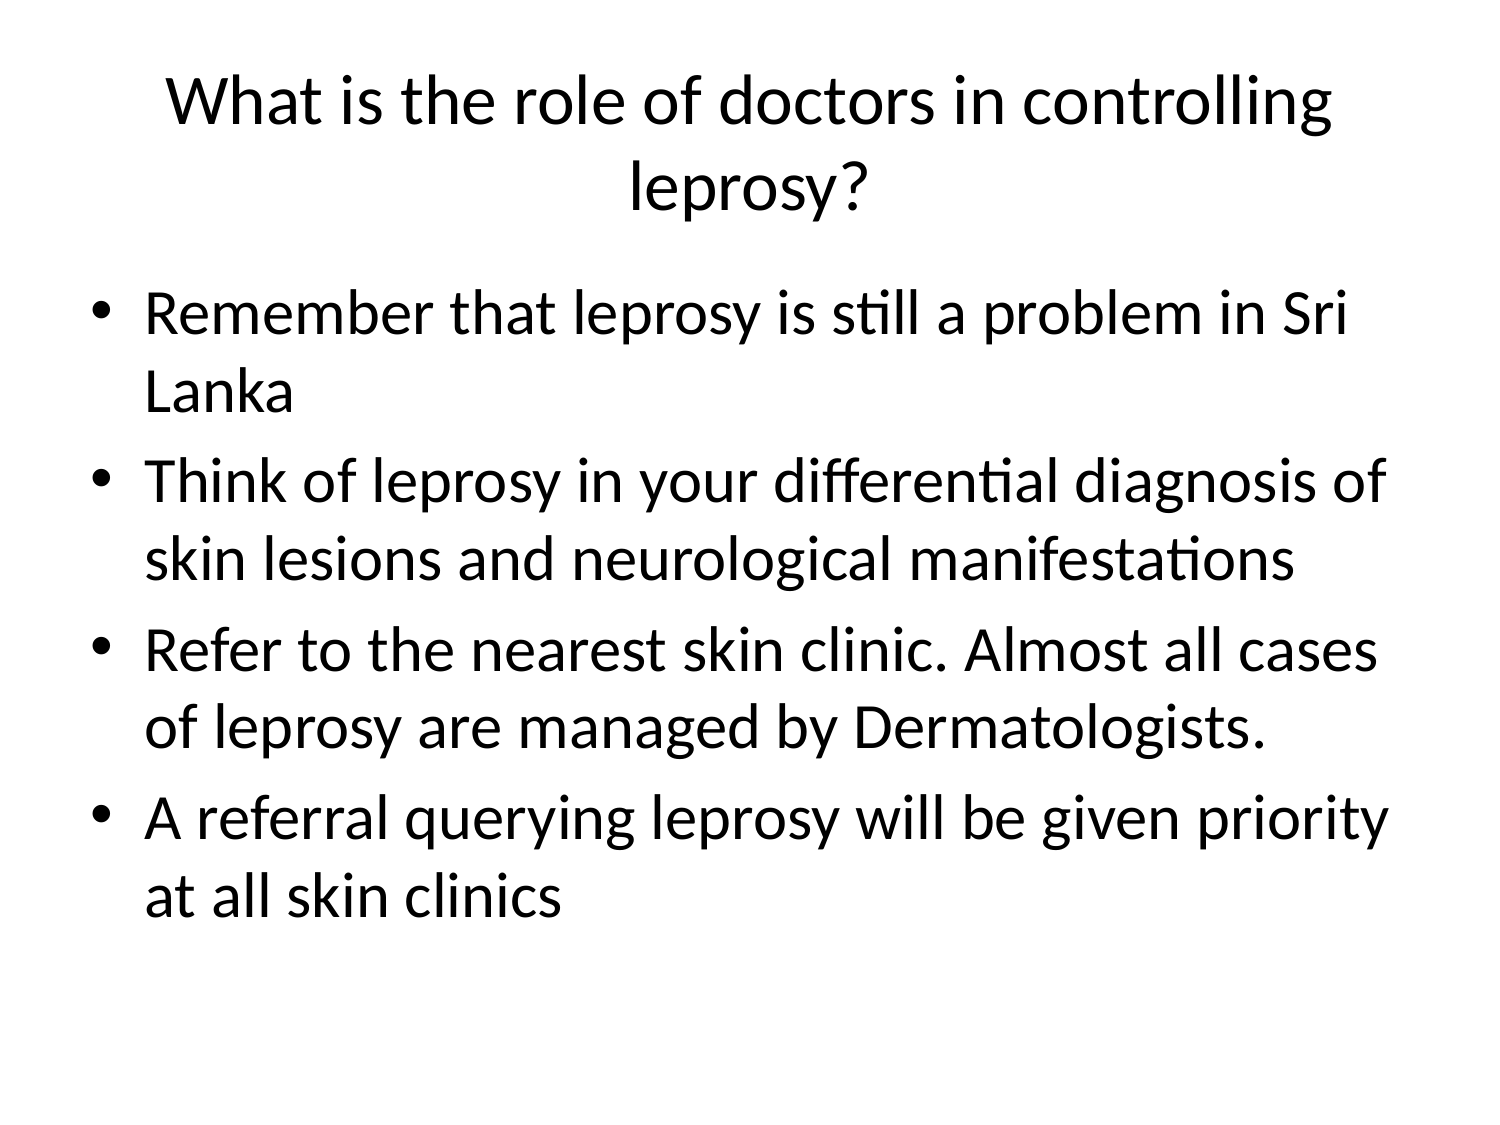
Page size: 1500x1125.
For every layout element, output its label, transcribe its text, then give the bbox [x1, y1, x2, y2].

title What is the role of doctors in controlling leprosy? [75, 45, 1425, 233]
list Remember that leprosy is still a problem in Sri Lanka Think of leprosy in your differential diagnosis of skin lesions and neurological manifestations Refer to the nearest skin clinic. Almost all cases of leprosy are managed by Dermatologists. A referral querying leprosy will be given priority at all skin clinics [75, 262, 1425, 1005]
